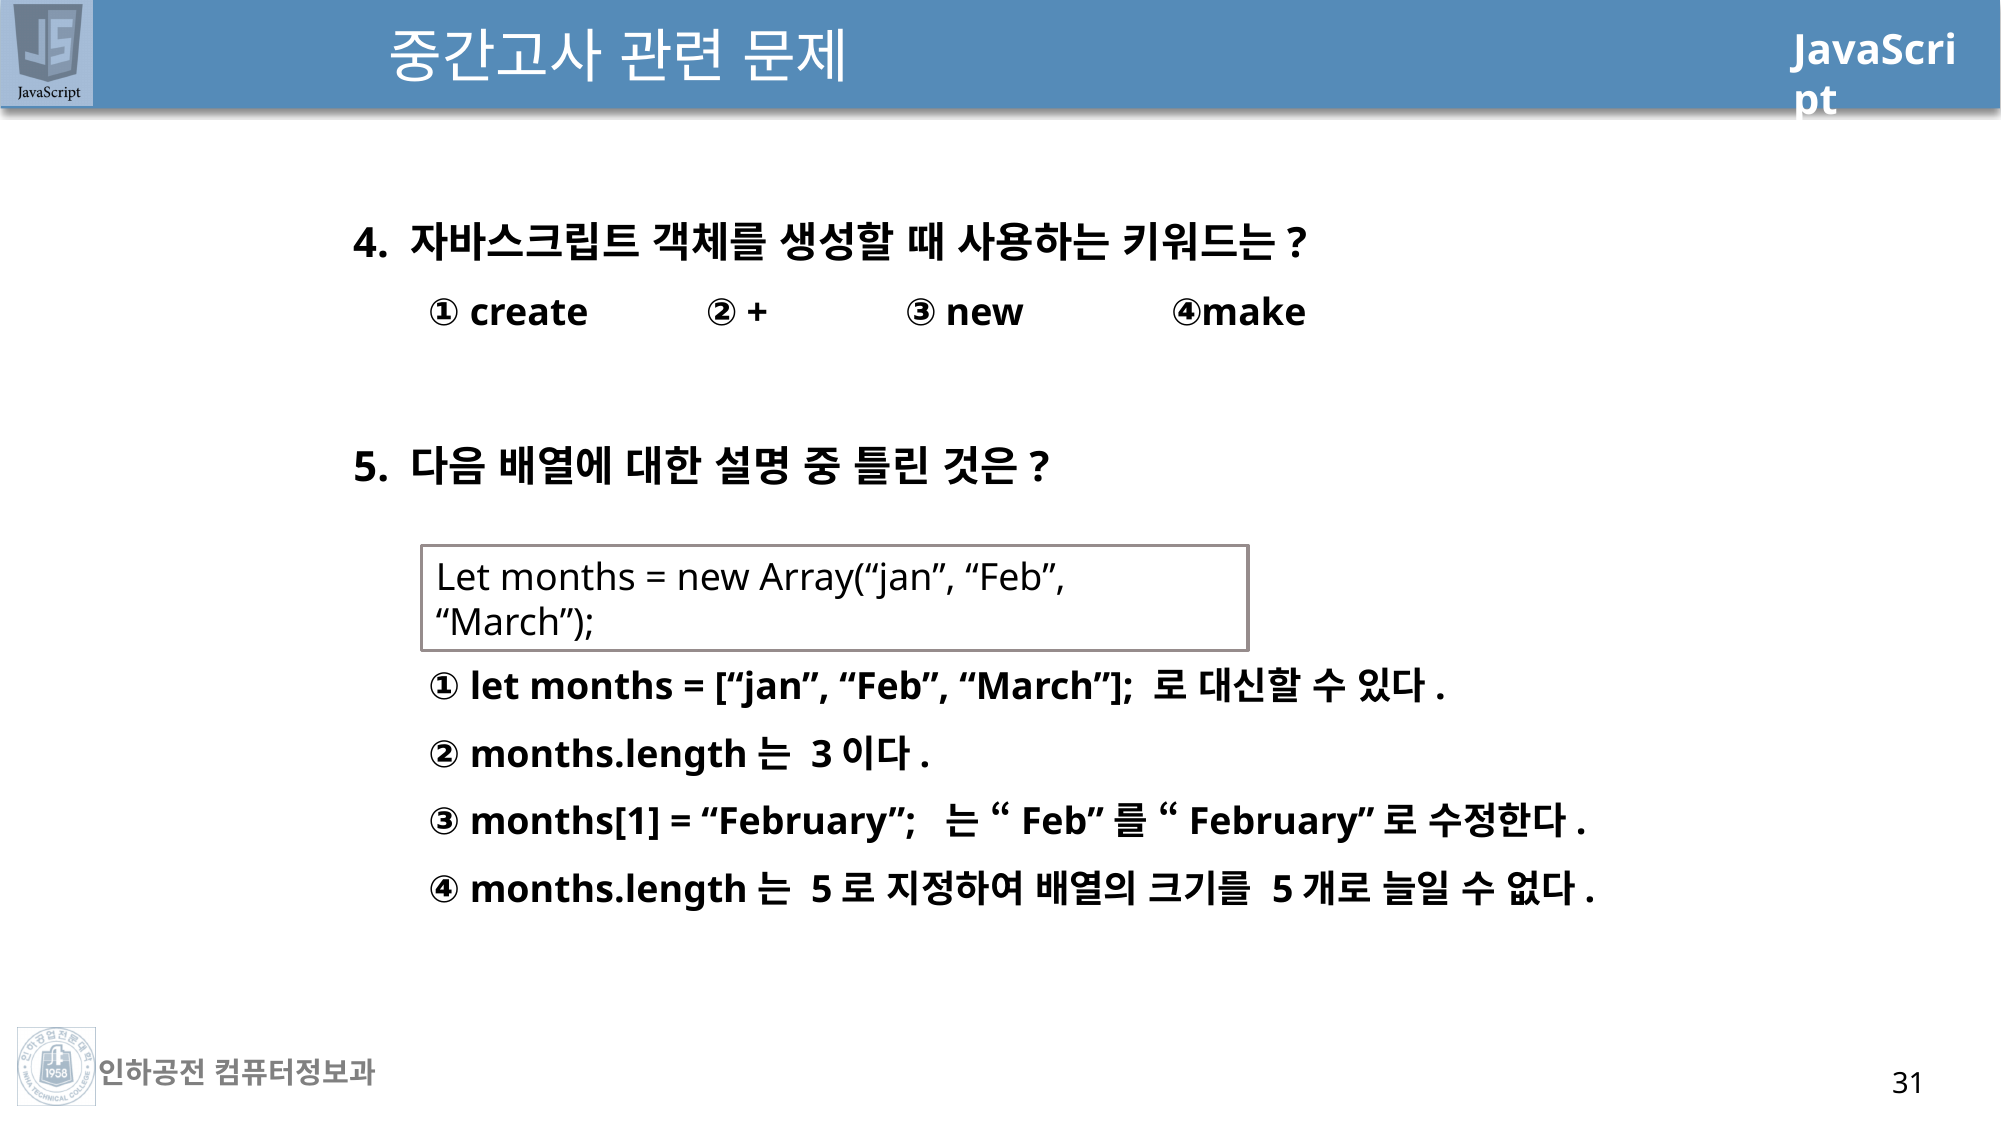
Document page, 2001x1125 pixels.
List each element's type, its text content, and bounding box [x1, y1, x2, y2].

text_box 5. 다음 배열에 대한 설명 중 틀린 것은? ① let months = [“jan”, “Feb”, “March”]; 로 대신할 수 있다. ② months.length는 3이다. ③ months[1] = “February”; 는 “Feb”를 “February”로 수정한다. ④ months.length는 5로 지정하여 배열의 크기를 5개로 늘일 수 없다. [338, 432, 1745, 918]
text_box 4. 자바스크립트 객체를 생성할 때 사용하는 키워드는? ① create ② + ③ new ④make [338, 208, 1520, 341]
text_box Let months = new Array(“jan”, “Feb”, “March”); [420, 544, 1250, 652]
title 중간고사 관련 문제 [373, 7, 1390, 102]
